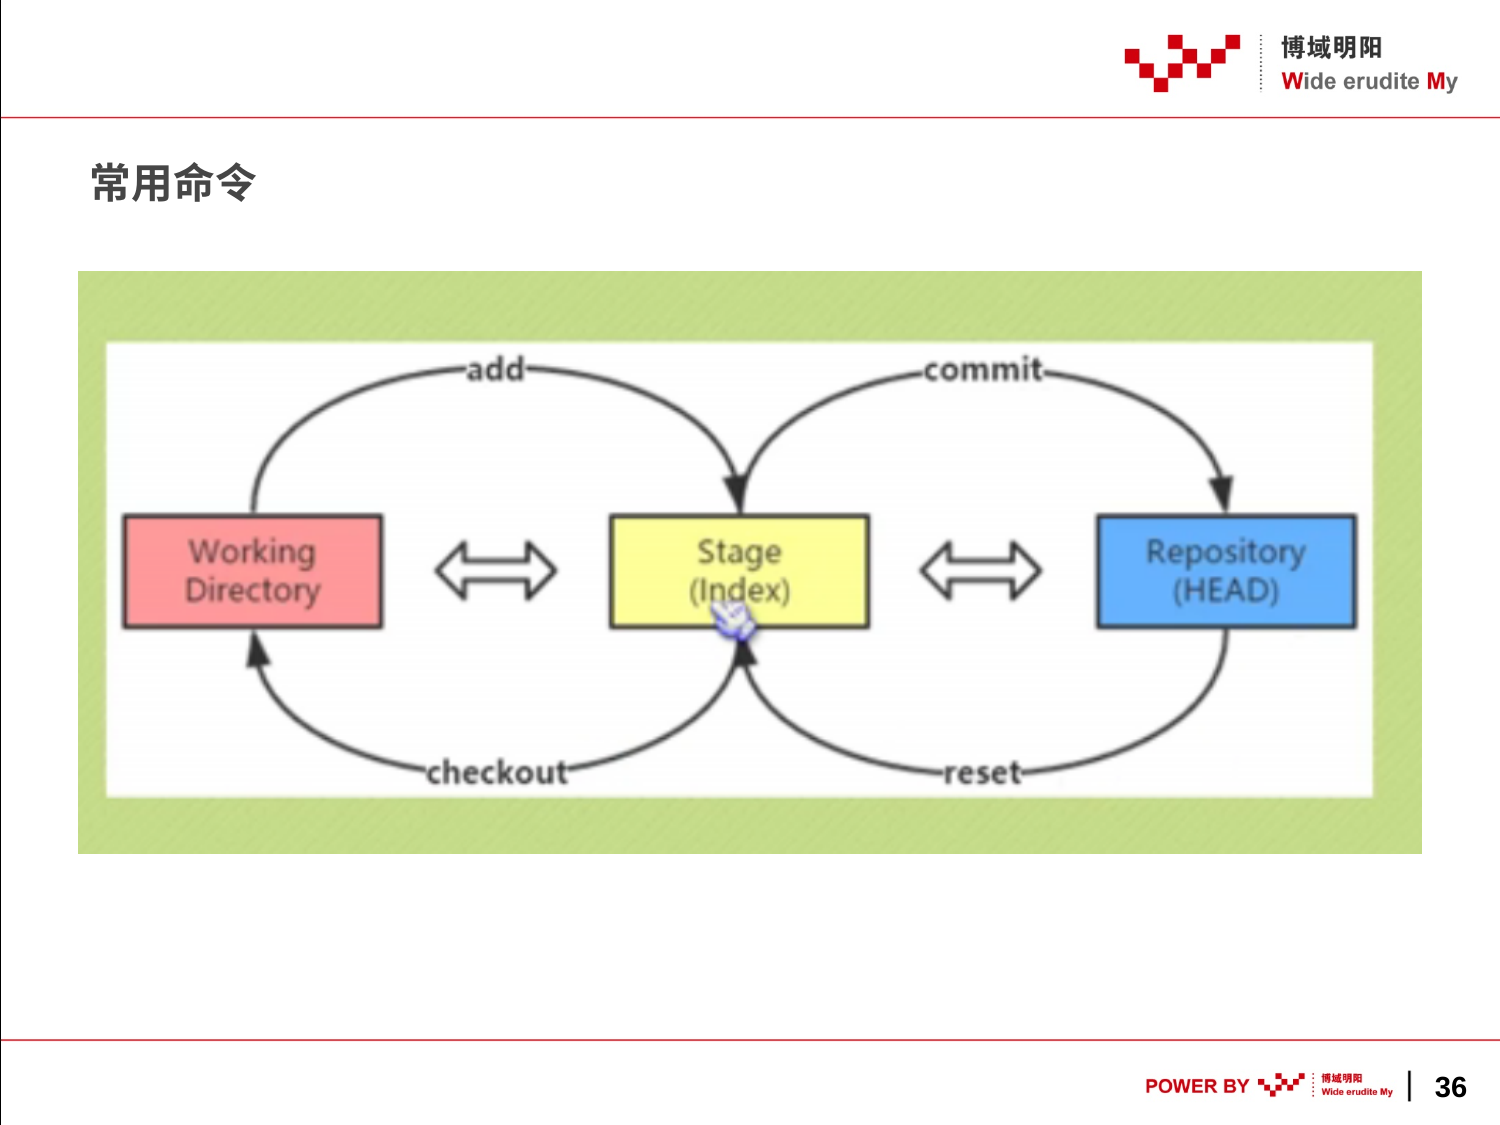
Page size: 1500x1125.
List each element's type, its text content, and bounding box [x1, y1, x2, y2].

footer 36 [1419, 1060, 1500, 1121]
picture [0, 0, 1500, 1125]
title 常用命令 [75, 149, 1425, 220]
